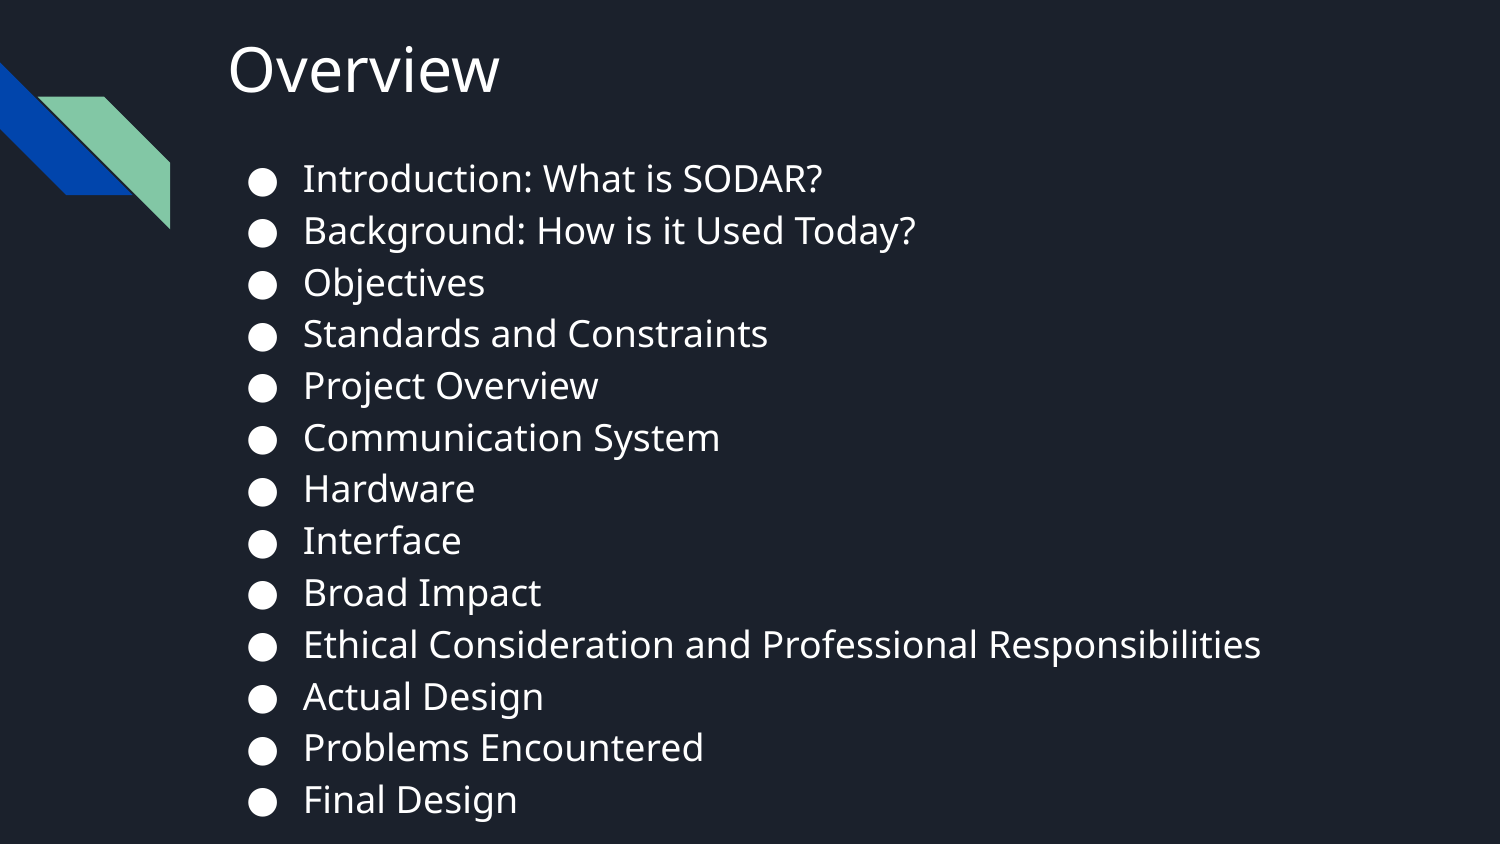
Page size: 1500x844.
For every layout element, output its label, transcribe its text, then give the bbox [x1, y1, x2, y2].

title Overview [212, 15, 1368, 133]
list Introduction: What is SODAR? Background: How is it Used Today? Objectives Standards and Constraints Project Overview Communication System Hardware Interface Broad Impact Ethical Consideration and Professional Responsibilities Actual Design Problems Encountered Final Design [212, 133, 1368, 711]
